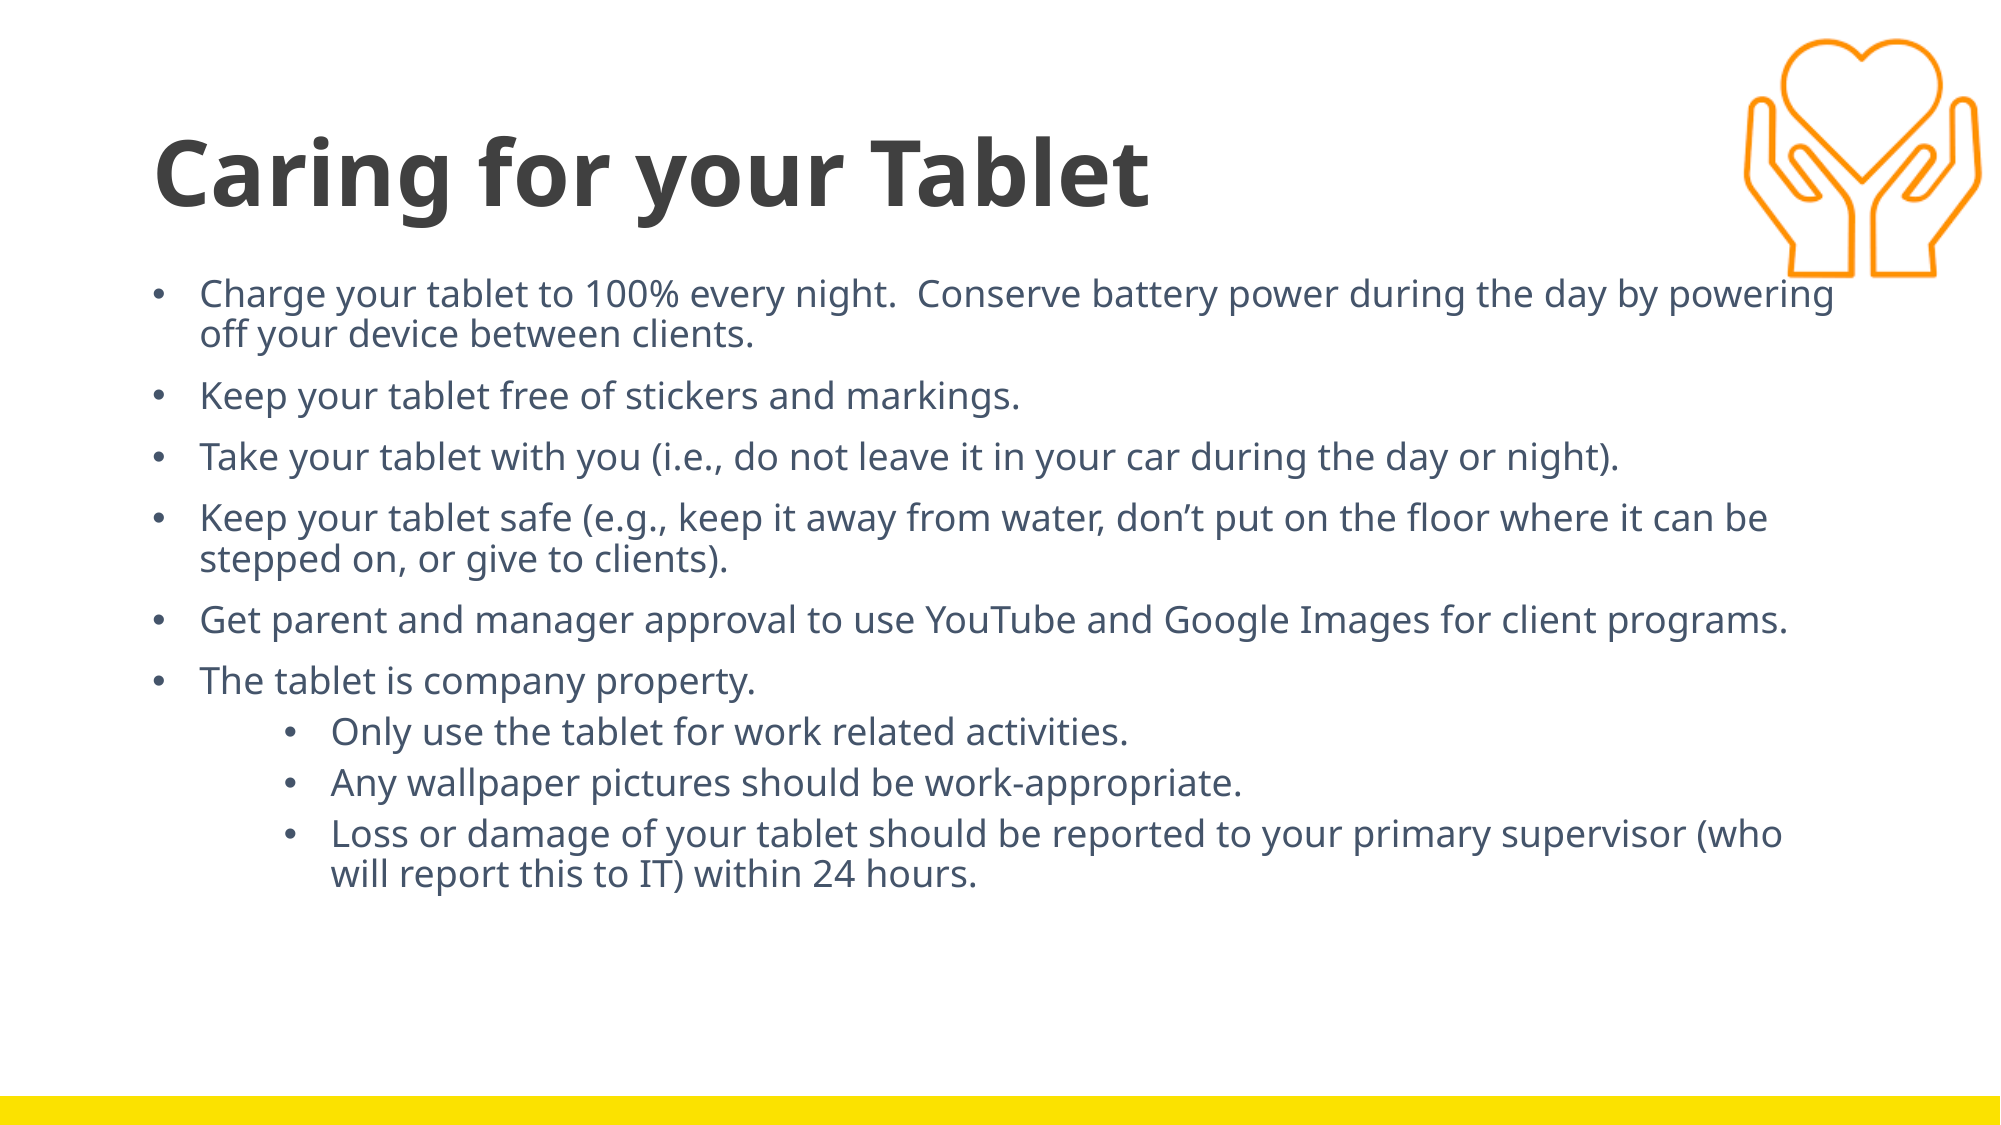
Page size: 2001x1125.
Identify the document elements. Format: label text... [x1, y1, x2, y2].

list Charge your tablet to 100% every night. Conserve battery power during the day by powering off your device between clients. Keep your tablet free of stickers and markings. Take your tablet with you (i.e., do not leave it in your car during the day or night). Keep your tablet safe (e.g., keep it away from water, don’t put on the floor where it can be stepped on, or give to clients). Get parent and manager approval to use YouTube and Google Images for client programs. The tablet is company property. Only use the tablet for work related activities. Any wallpaper pictures should be work-appropriate. Loss or damage of your tablet should be reported to your primary supervisor (who will report this to IT) within 24 hours. [137, 267, 1863, 1014]
title Caring for your Tablet [137, 103, 1731, 249]
picture [1731, 25, 1994, 290]
